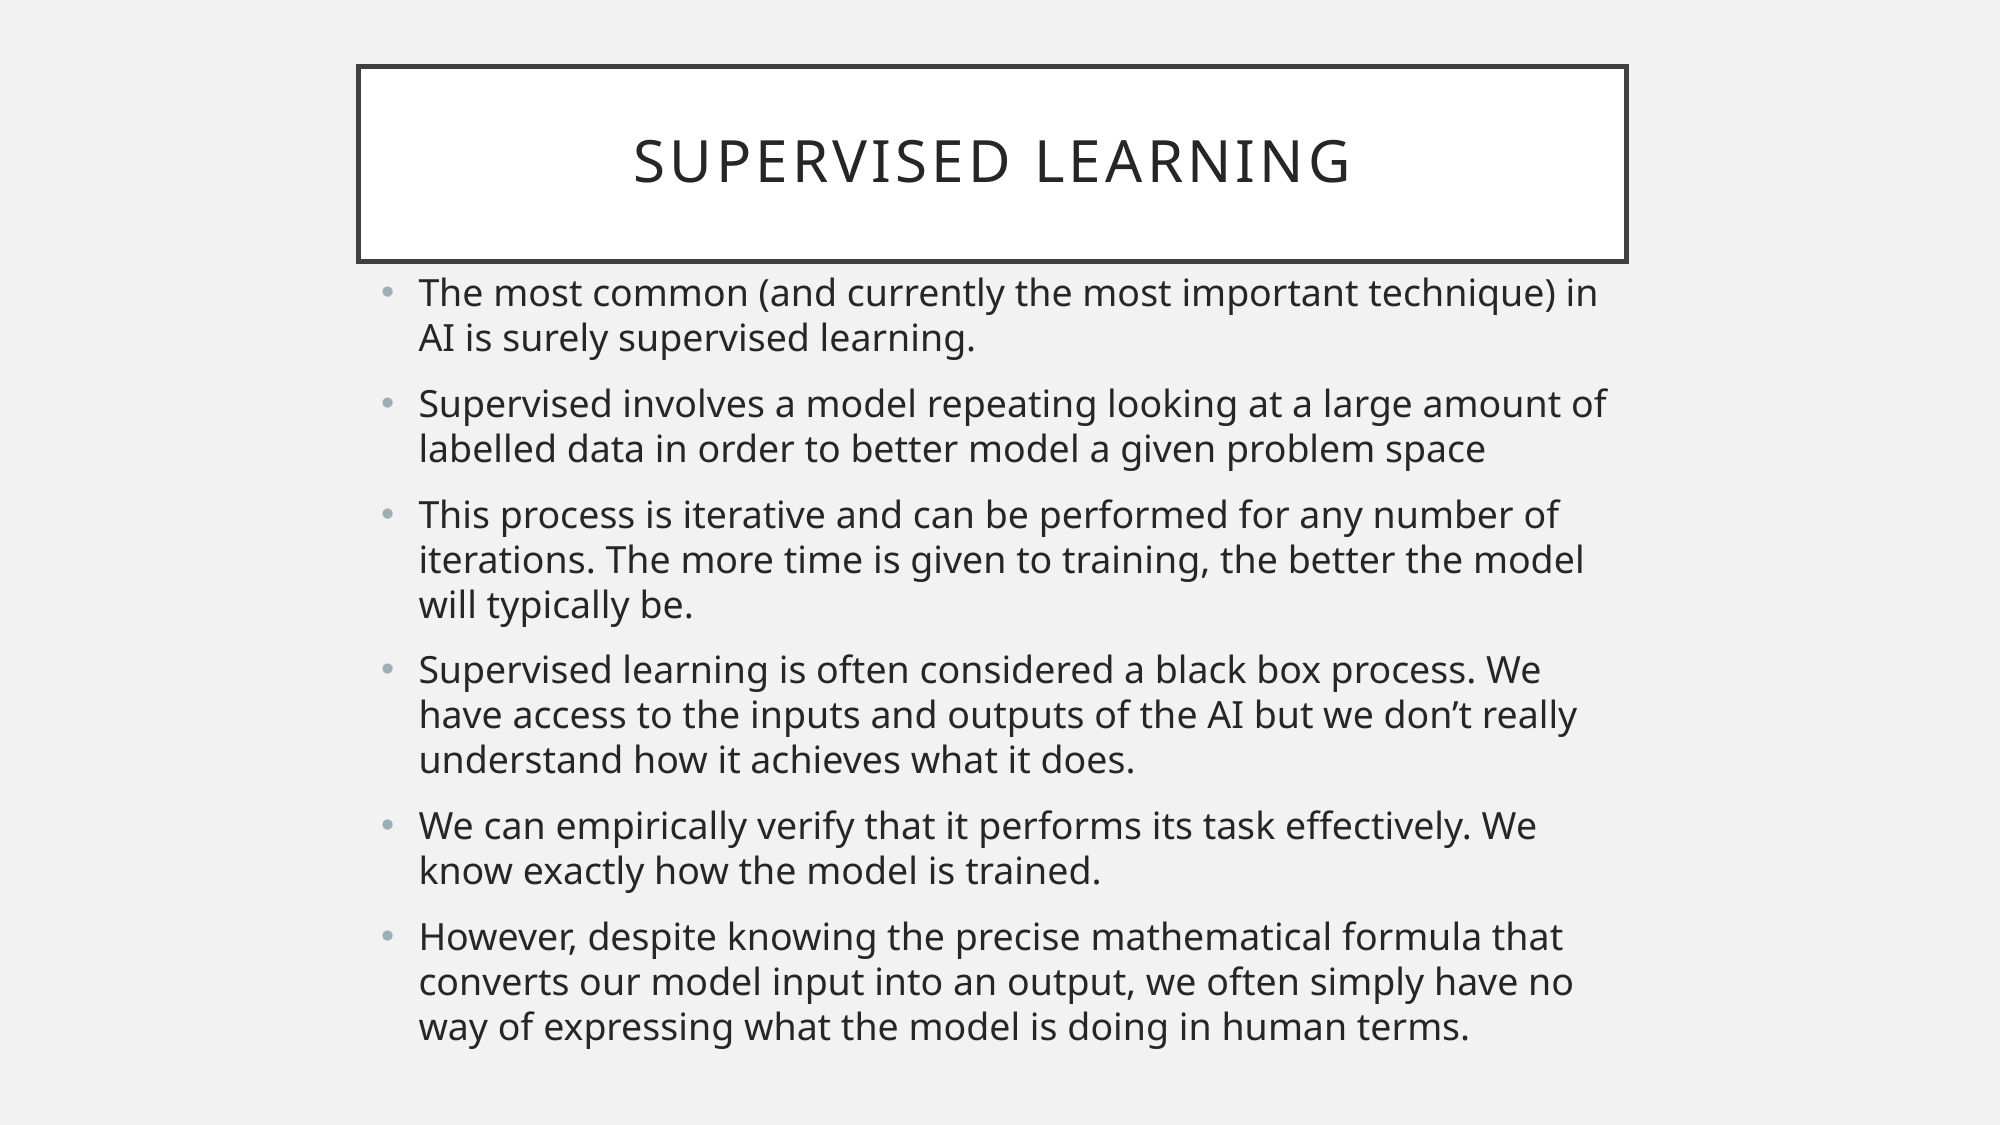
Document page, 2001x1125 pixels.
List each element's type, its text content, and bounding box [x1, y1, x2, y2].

title Supervised Learning [356, 64, 1629, 264]
list The most common (and currently the most important technique) in AI is surely supervised learning. Supervised involves a model repeating looking at a large amount of labelled data in order to better model a given problem space This process is iterative and can be performed for any number of iterations. The more time is given to training, the better the model will typically be. Supervised learning is often considered a black box process. We have access to the inputs and outputs of the AI but we don’t really understand how it achieves what it does. We can empirically verify that it performs its task effectively. We know exactly how the model is trained. However, despite knowing the precise mathematical formula that converts our model input into an output, we often simply have no way of expressing what the model is doing in human terms. [366, 261, 1634, 1033]
